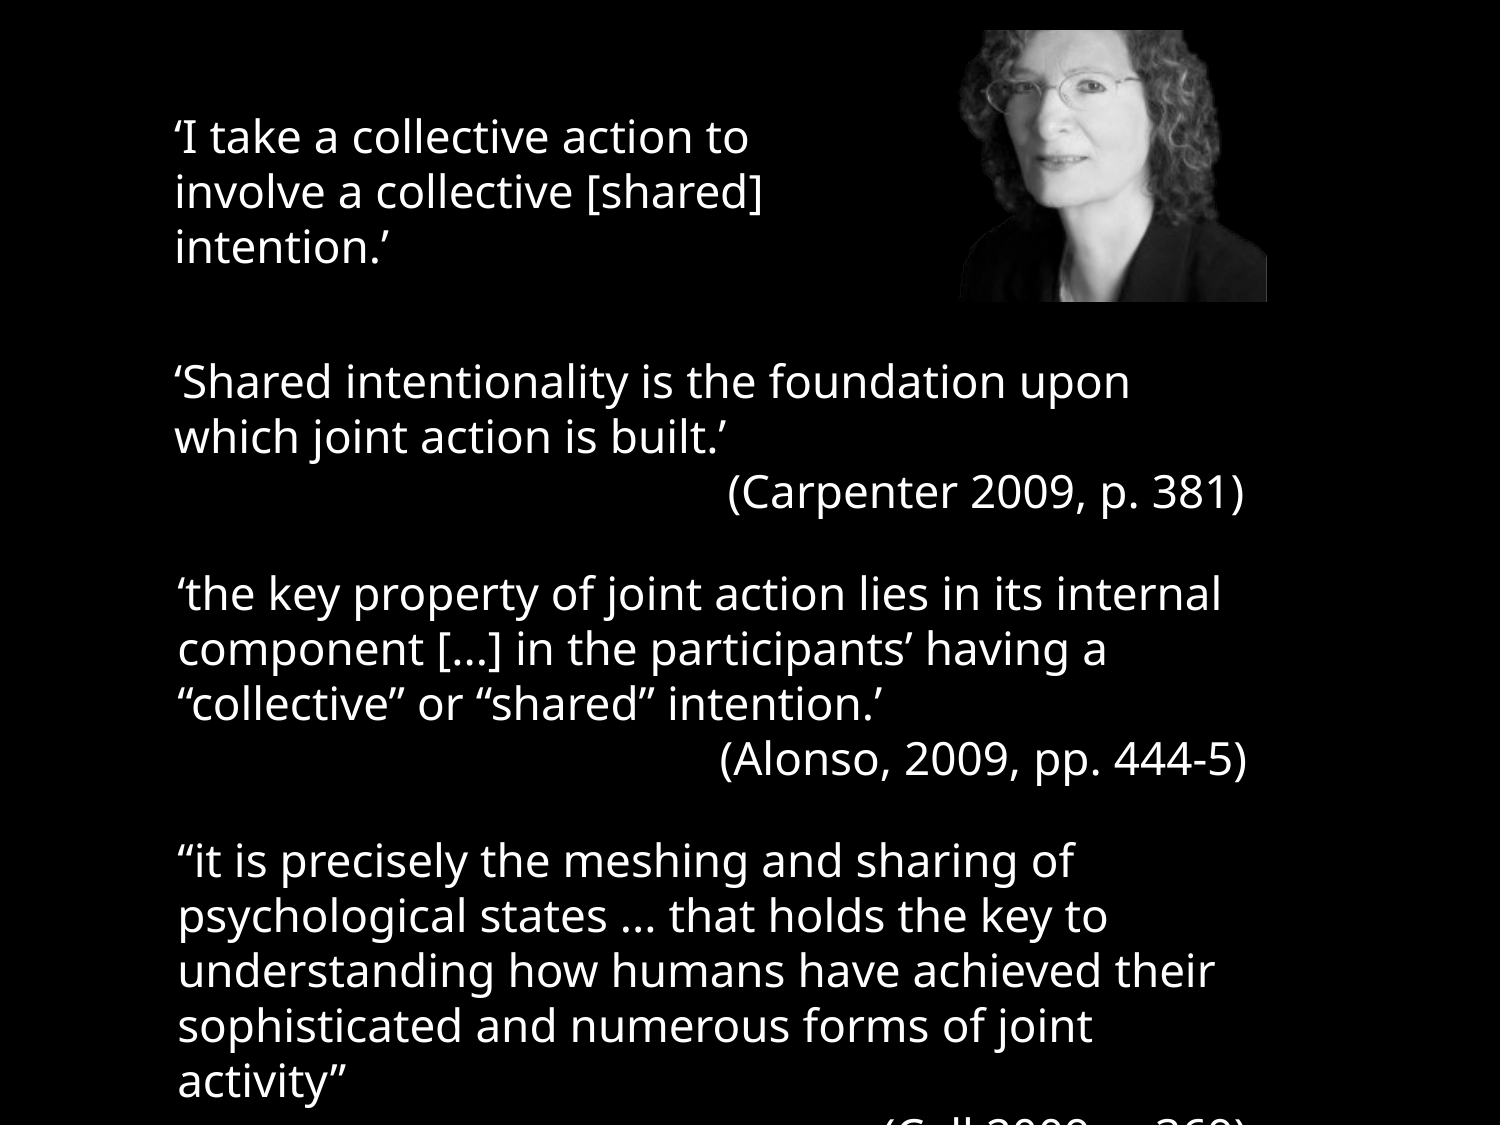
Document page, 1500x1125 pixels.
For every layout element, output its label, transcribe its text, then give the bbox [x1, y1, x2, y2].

text_box ‘the key property of joint action lies in its internal component [...] in the participants’ having a “collective” or “shared” intention.’ (Alonso, 2009, pp. 444-5) [162, 556, 1263, 793]
text_box “it is precisely the meshing and sharing of psychological states ... that holds the key to understanding how humans have achieved their sophisticated and numerous forms of joint activity” (Call 2009 p. 369) [162, 824, 1263, 1125]
picture [945, 30, 1270, 302]
text_box ‘I take a collective action to involve a collective [shared] intention.’ [159, 100, 875, 281]
text_box ‘Shared intentionality is the foundation upon which joint action is built.’ (Carpenter 2009, p. 381) [159, 344, 1260, 526]
